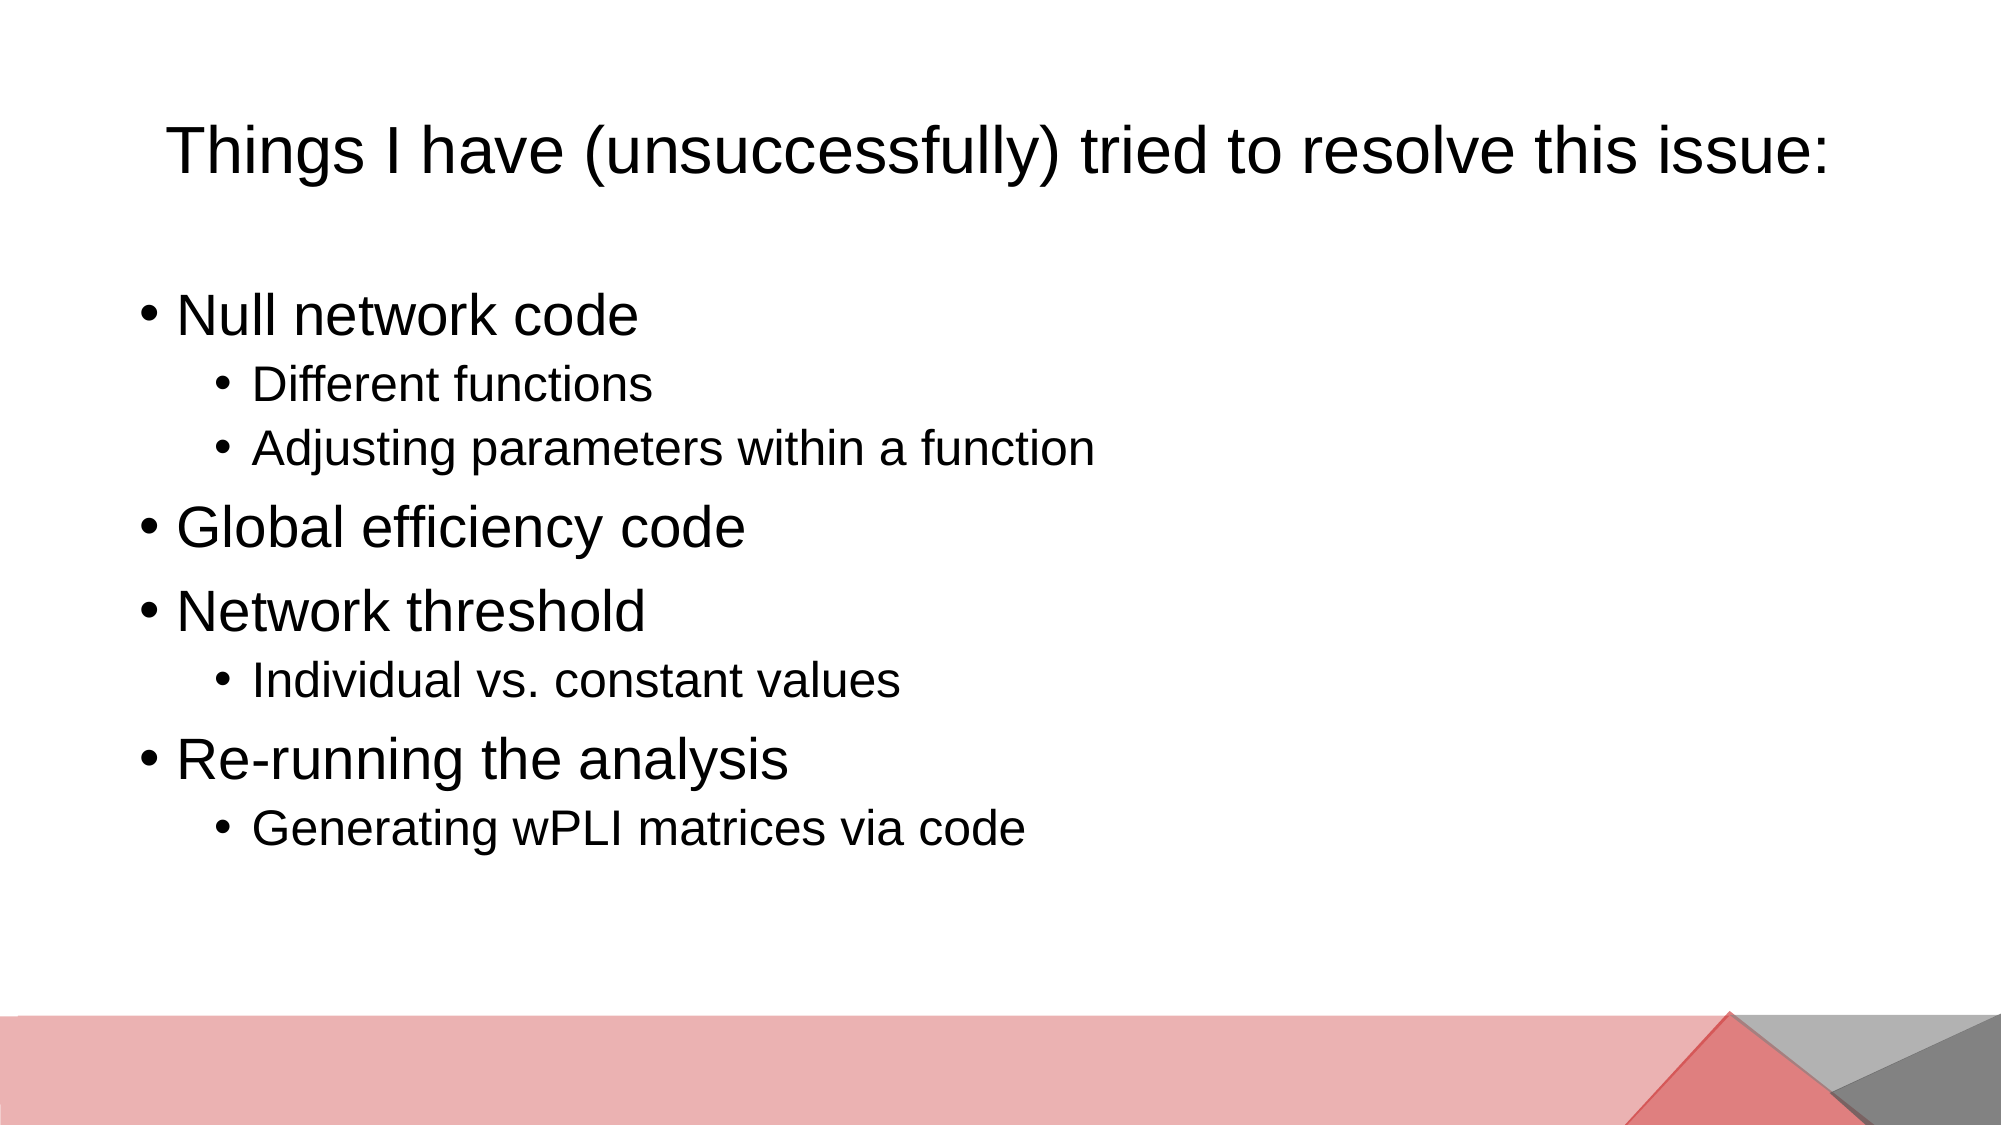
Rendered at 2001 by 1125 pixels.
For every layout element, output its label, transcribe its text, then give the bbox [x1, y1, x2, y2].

list Null network code Different functions Adjusting parameters within a function Global efficiency code Network threshold Individual vs. constant values Re-running the analysis Generating wPLI matrices via code [124, 277, 1877, 942]
title Things I have (unsuccessfully) tried to resolve this issue: [122, 59, 1877, 244]
